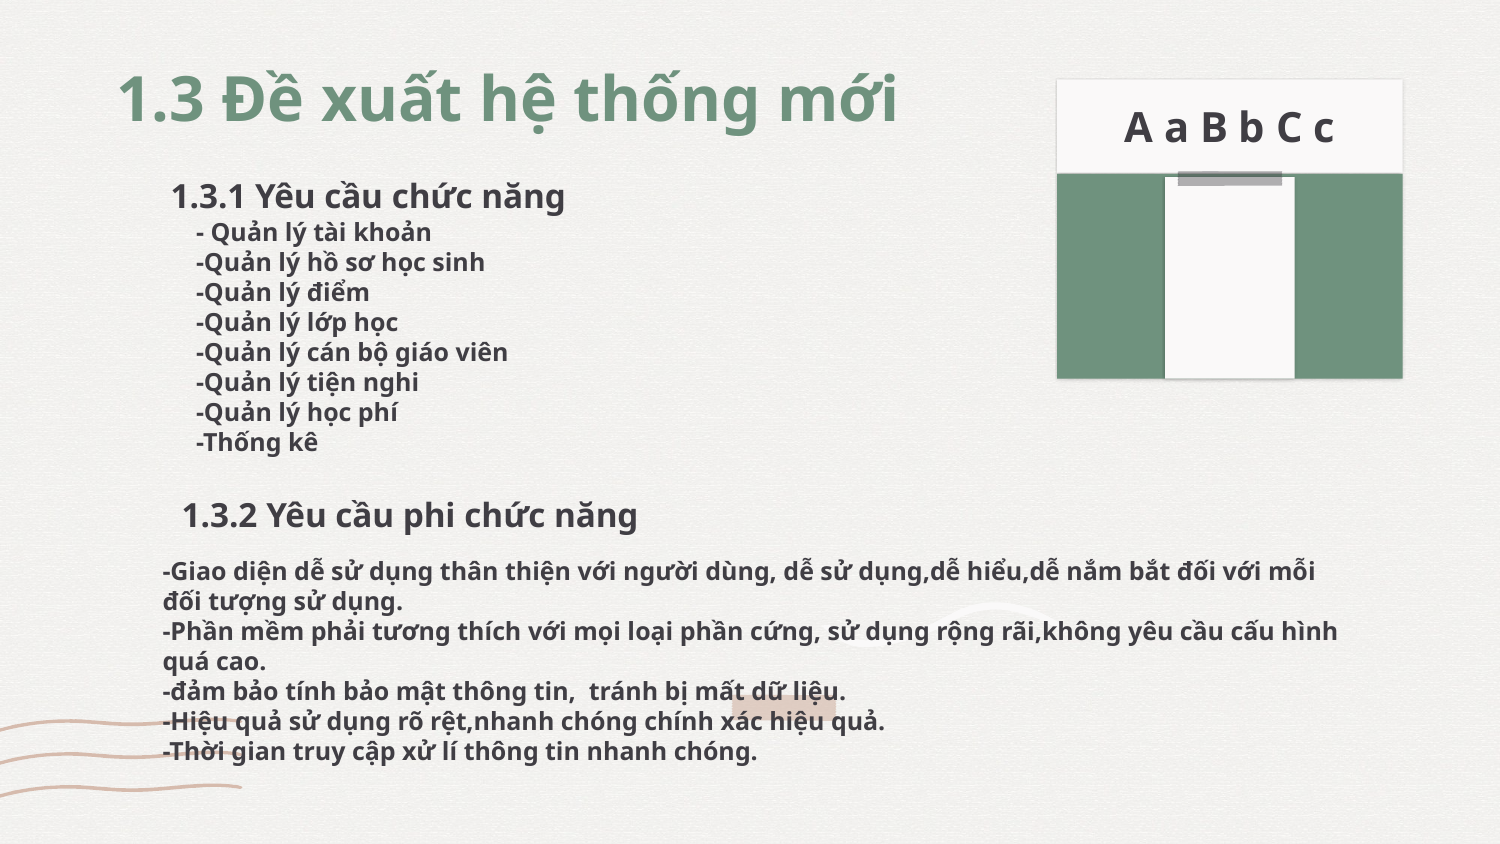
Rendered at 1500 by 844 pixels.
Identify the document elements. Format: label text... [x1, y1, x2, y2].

text_box [820, 602, 1067, 648]
text_box [1057, 173, 1160, 379]
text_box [1164, 170, 1295, 379]
subtitle 1.2.2 Nhược điểm -Phụ thuộc vào yếu tố đường truyền internet. -Hay xử lý chậm vào giờ cao điểm hoặc khi internet chập chờn. -phức tạp trong quá trình nhập điểm -Khó dùng với một số giáo viên lớn tuổi, phụ huynh và học sinh lần đầu sử dụng -Phần mềm chưa có hệ thống kiểm tra và báo cáo số học sinh thiếu các con điểm kiểm tra thường xuyên hoặc kiểm tra định kỳ.Mặc dù Khi học sinh thiếu các con điểm kiểm tra thường xuyên hoặc kiểm tra định kỳ hoặc thiếu điểm cả kiểm tra thường xuyên và kiểm tra định kỳ, nhưng nếu có điểm kiểm tra học kỳ I thì lập tức học sinh này được tổng kết điểm trung bình chung môn học đó trong HKI. - Nếu học sinh thiếu điểm kiểm tra thường xuyên, hoặc kiểm tra định kỳ. Hệ thống xem như không có con con điểm này mà chia bình quân cho những con điểm đã có -Phần mềm SMAS xếp loại học lực học sinh trong một số trường hợp chưa chính xác theo Bộ GD&ĐT. -Những học sinh đã chuyển trường hoặc bỏ học mặc dù giáo viên chủ nhiệm đã chuyển từ trạng thái đang học sang trạng thái bỏ học hoặc chuyển trường ... song học sinh này vẫn được tính để chia tỷ lệ % khi báo cáo. -Thông thường khi import dữ liệu theo file xuất ra từ hệ thống SMAS 3.0 thì sẽ thành công.Tuy nhiên, do hệ thống quản lí nhà trường SMAS 3.0 ngầm định tất cả dữ liệu trong bảng đều ở kiểu Text. Do đó khi import các file dữ liệu có sẵn trong máy tính liên quan đến các nội dung như Thứ tự, ngày sinh ... có định dạng khác kiểu Text đều không thành công. -Mặc dù hệ thống đã đặt cấu hình gửi tin SMS tự động đúng ngày 30 hàng tháng.Song thực tế thì phụ huynh vẫn không nhận được tin nhắn vào đúng ngày hàng tháng thậm chí không nhận được [0, 0, 1500, 844]
subtitle 1.3.2 Yêu cầu phi chức năng [123, 469, 697, 549]
subtitle - Quản lý tài khoản -Quản lý hồ sơ học sinh -Quản lý điểm -Quản lý lớp học -Quản lý cán bộ giáo viên -Quản lý tiện nghi -Quản lý học phí -Thống kê [180, 256, 1286, 502]
text_box A a B b C c [1057, 79, 1403, 172]
subtitle 1.3.1 Yêu cầu chức năng [101, 150, 636, 230]
text_box [1298, 173, 1403, 379]
title 1.3 Đề xuất hệ thống mới [101, 43, 1365, 138]
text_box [731, 694, 837, 723]
text_box -Giao diện dễ sử dụng thân thiện với người dùng, dễ sử dụng,dễ hiểu,dễ nắm bắt đối với mỗi đối tượng sử dụng. -Phần mềm phải tương thích với mọi loại phần cứng, sử dụng rộng rãi,không yêu cầu cấu hình quá cao. -đảm bảo tính bảo mật thông tin, tránh bị mất dữ liệu. -Hiệu quả sử dụng rõ rệt,nhanh chóng chính xác hiệu quả. -Thời gian truy cập xử lí thông tin nhanh chóng. [147, 700, 1371, 781]
